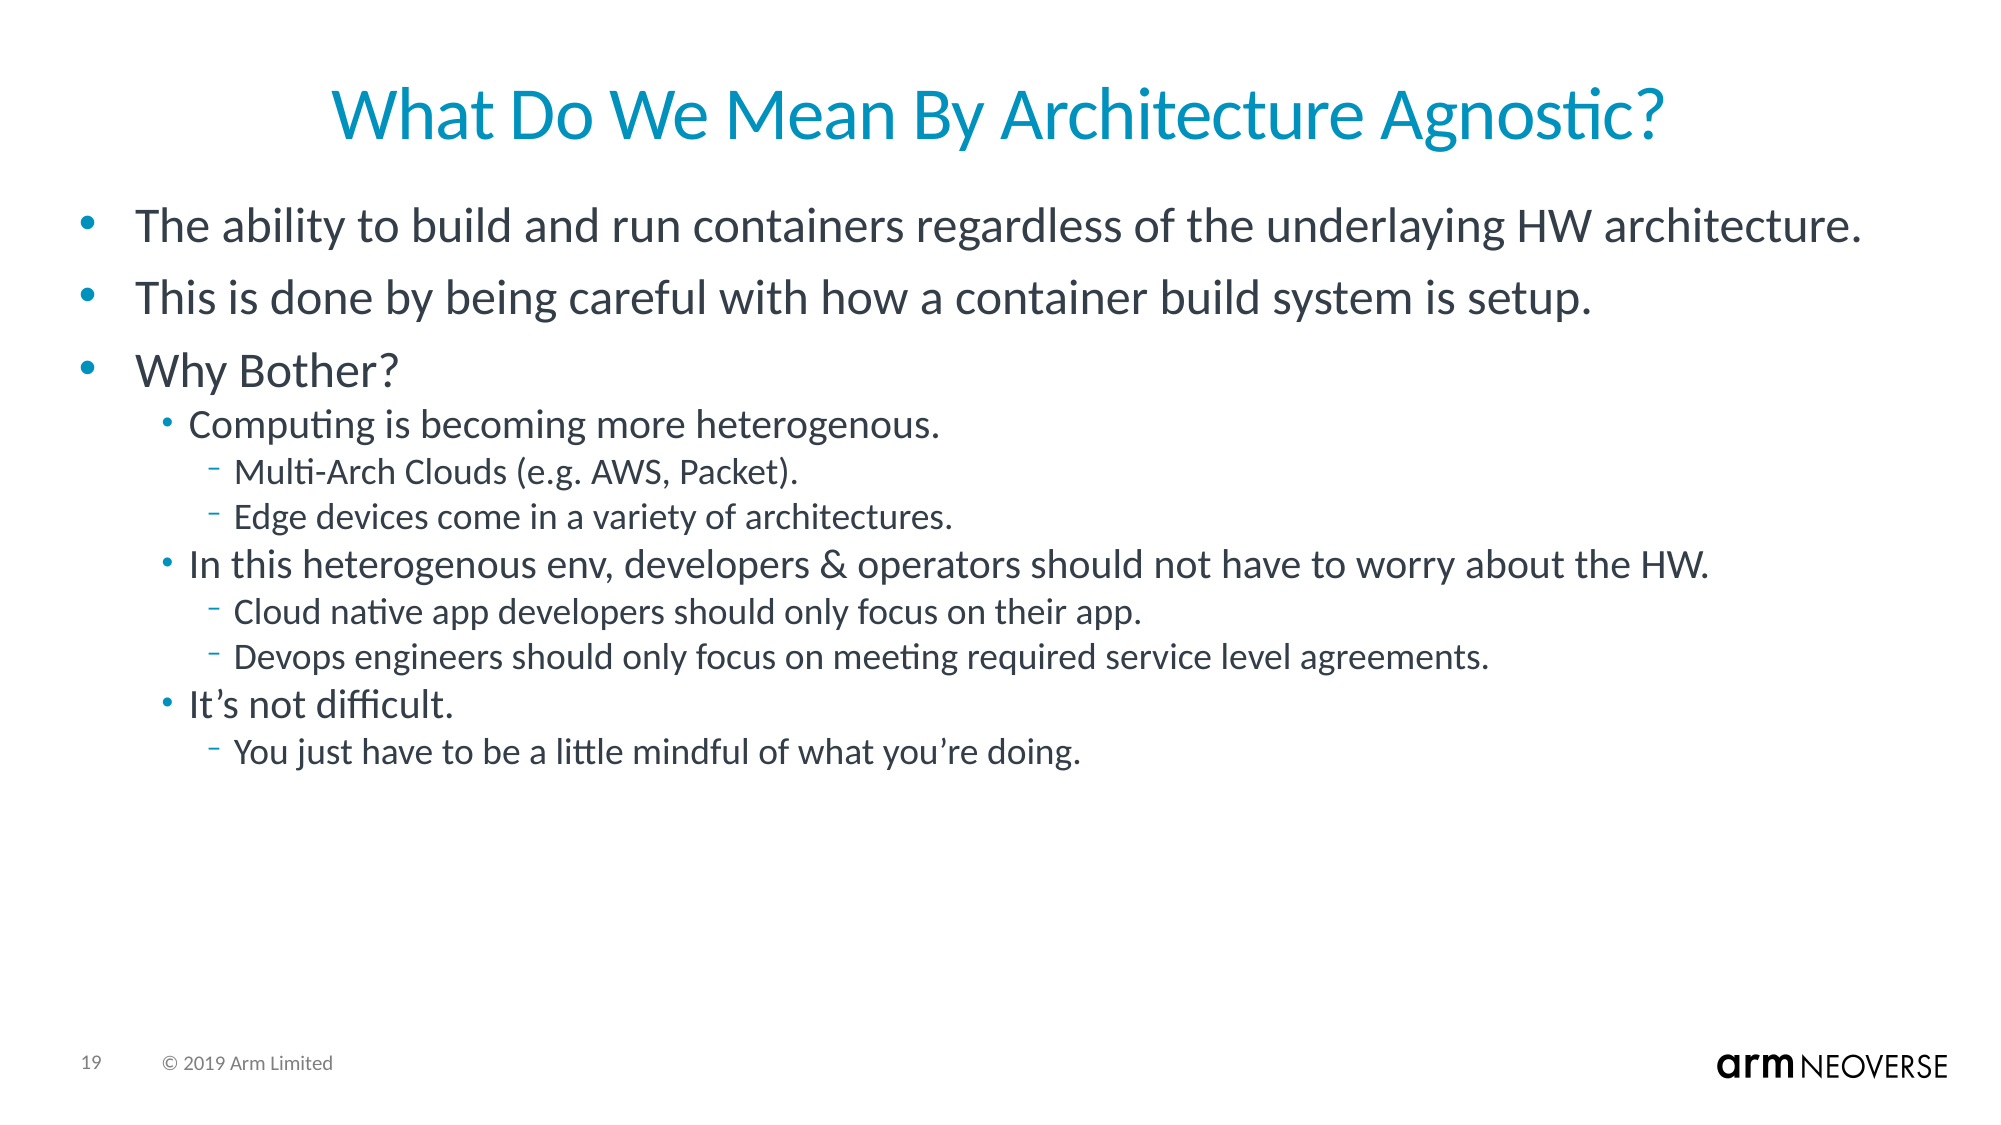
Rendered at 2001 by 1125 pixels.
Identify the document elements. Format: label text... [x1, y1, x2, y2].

list The ability to build and run containers regardless of the underlaying HW architecture. This is done by being careful with how a container build system is setup. Why Bother? Computing is becoming more heterogenous. Multi-Arch Clouds (e.g. AWS, Packet). Edge devices come in a variety of architectures. In this heterogenous env, developers & operators should not have to worry about the HW. Cloud native app developers should only focus on their app. Devops engineers should only focus on meeting required service level agreements. It’s not difficult. You just have to be a little mindful of what you’re doing. [78, 192, 1922, 1047]
title What Do We Mean By Architecture Agnostic? [78, 78, 1922, 186]
picture [1717, 1054, 1947, 1079]
